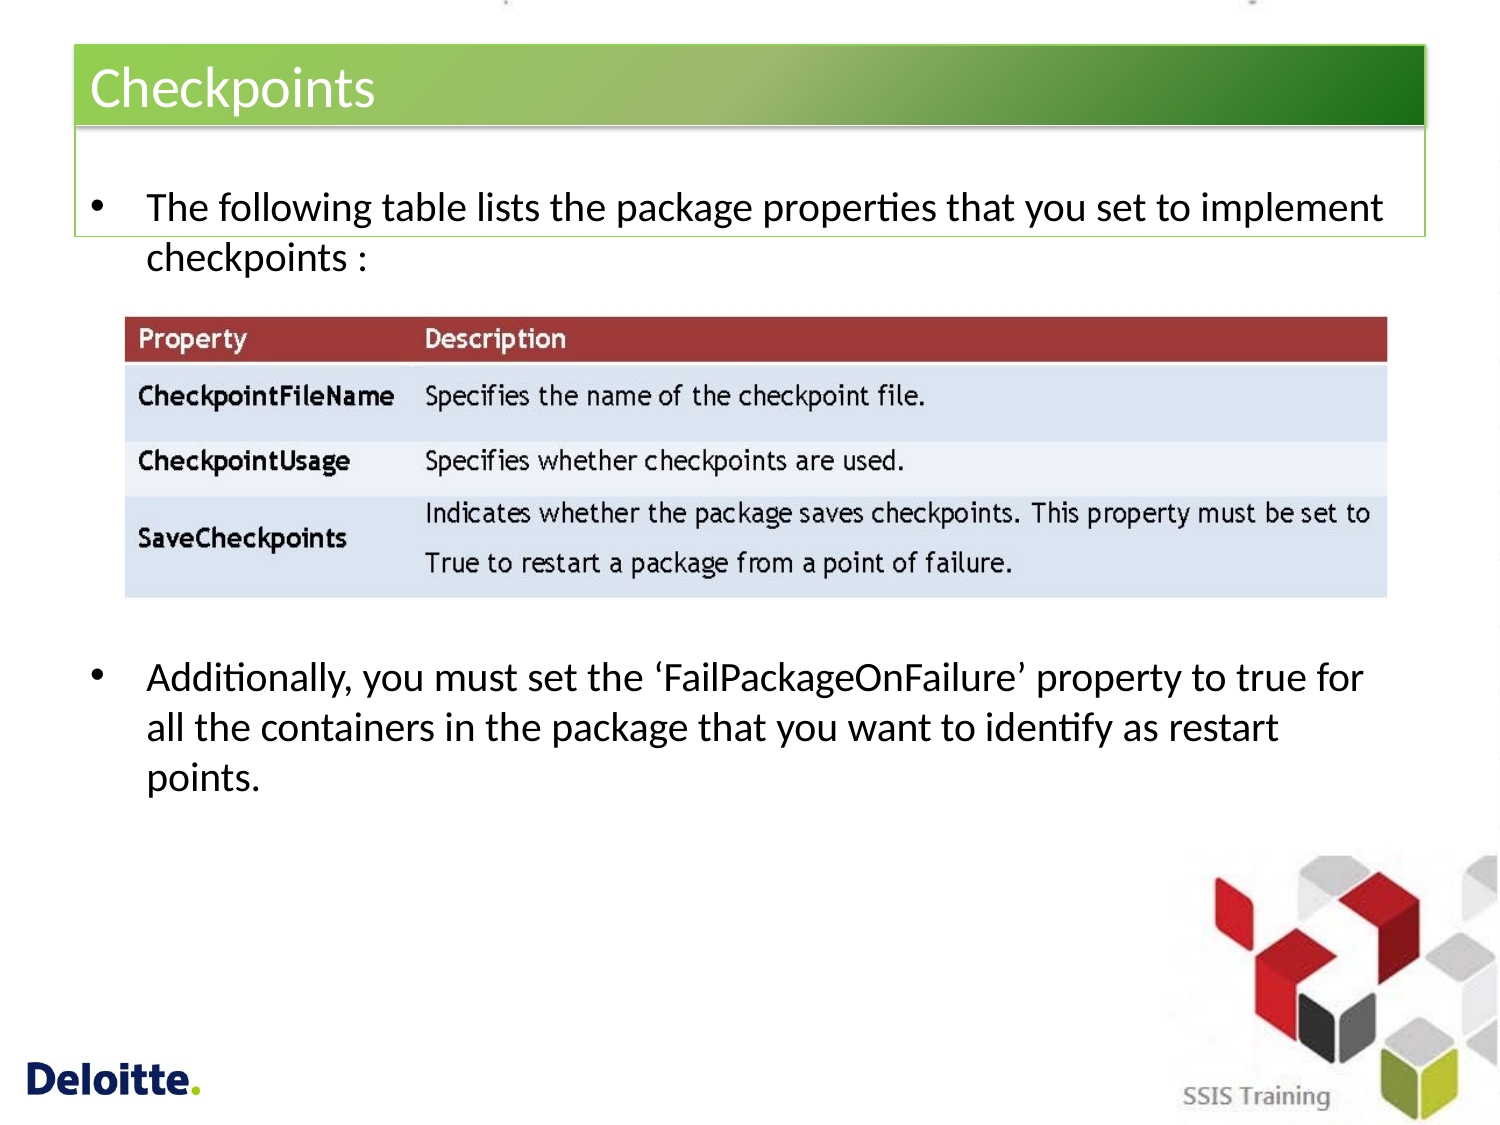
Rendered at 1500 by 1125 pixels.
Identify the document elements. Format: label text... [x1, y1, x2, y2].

text_box The following table lists the package properties that you set to implement checkpoints : [87, 177, 1395, 280]
text_box [27, 1062, 200, 1095]
text_box Additionally, you must set the ‘FailPackageOnFailure’ property to true for all the containers in the package that you want to identify as restart points. [87, 647, 1381, 800]
text_box [47, 31, 421, 169]
title Checkpoints [75, 45, 1425, 237]
text_box [421, 40, 1433, 137]
text_box [124, 312, 1388, 600]
text_box [1, 0, 1499, 1125]
